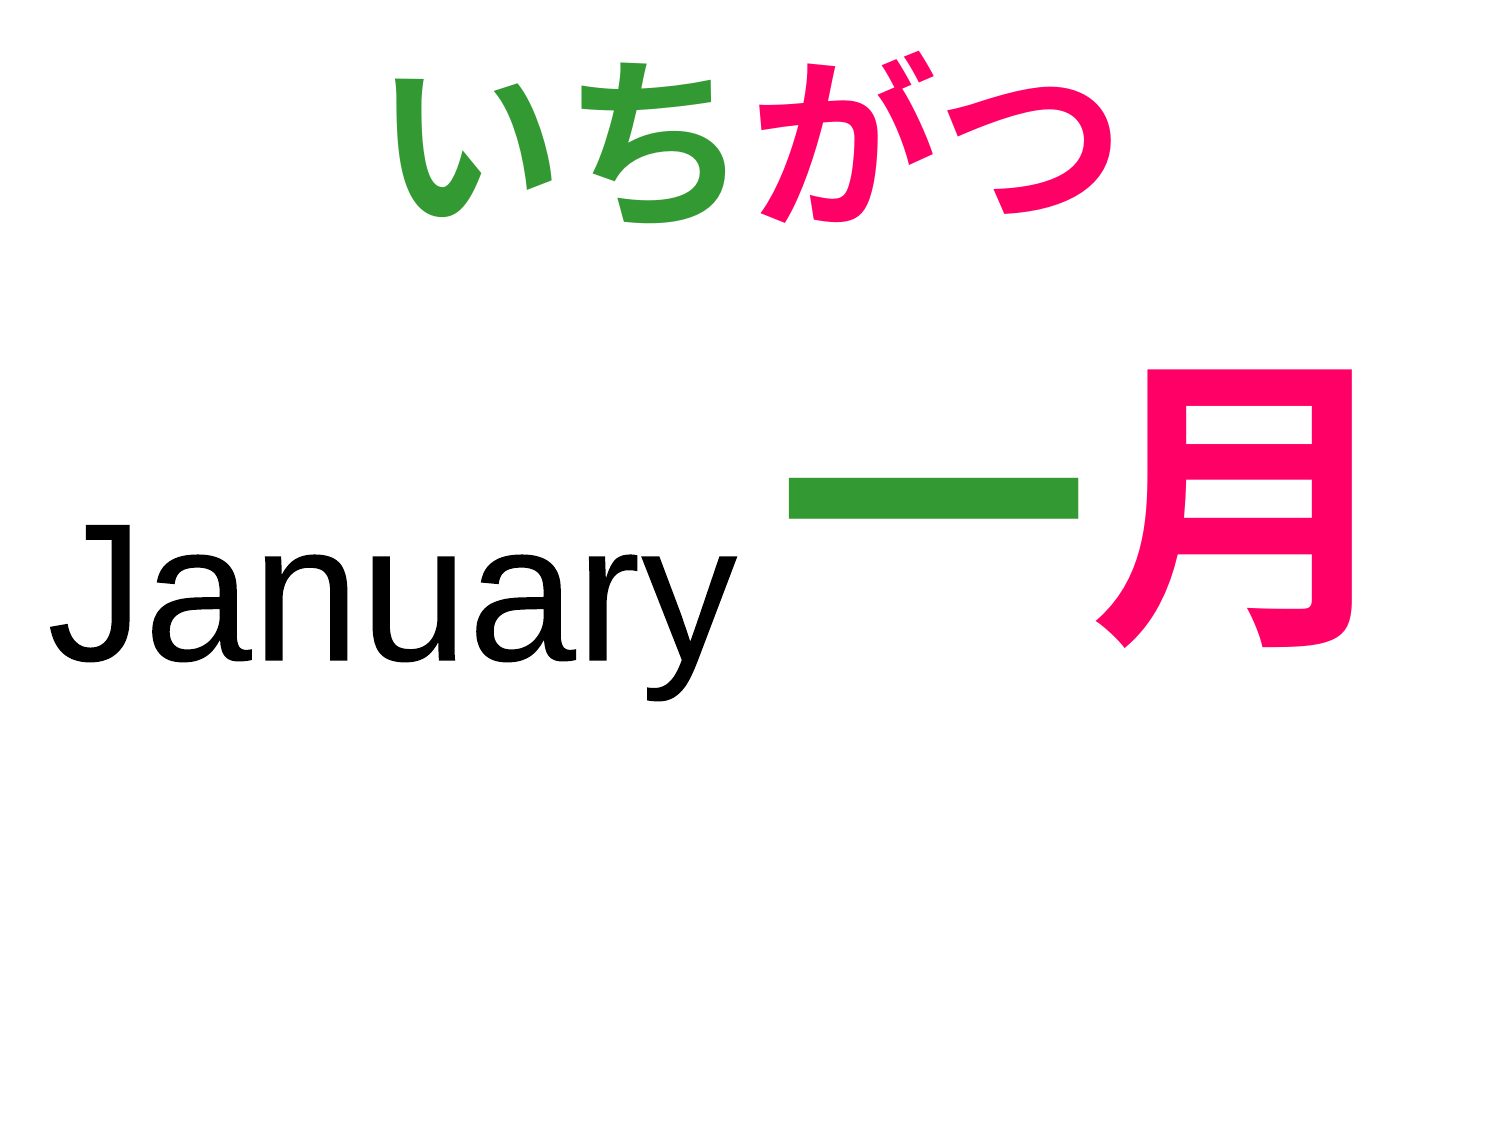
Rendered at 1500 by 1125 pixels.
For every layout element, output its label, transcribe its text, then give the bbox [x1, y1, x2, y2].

title いちがつ [75, 45, 1425, 233]
list 一月 [762, 299, 1425, 1043]
